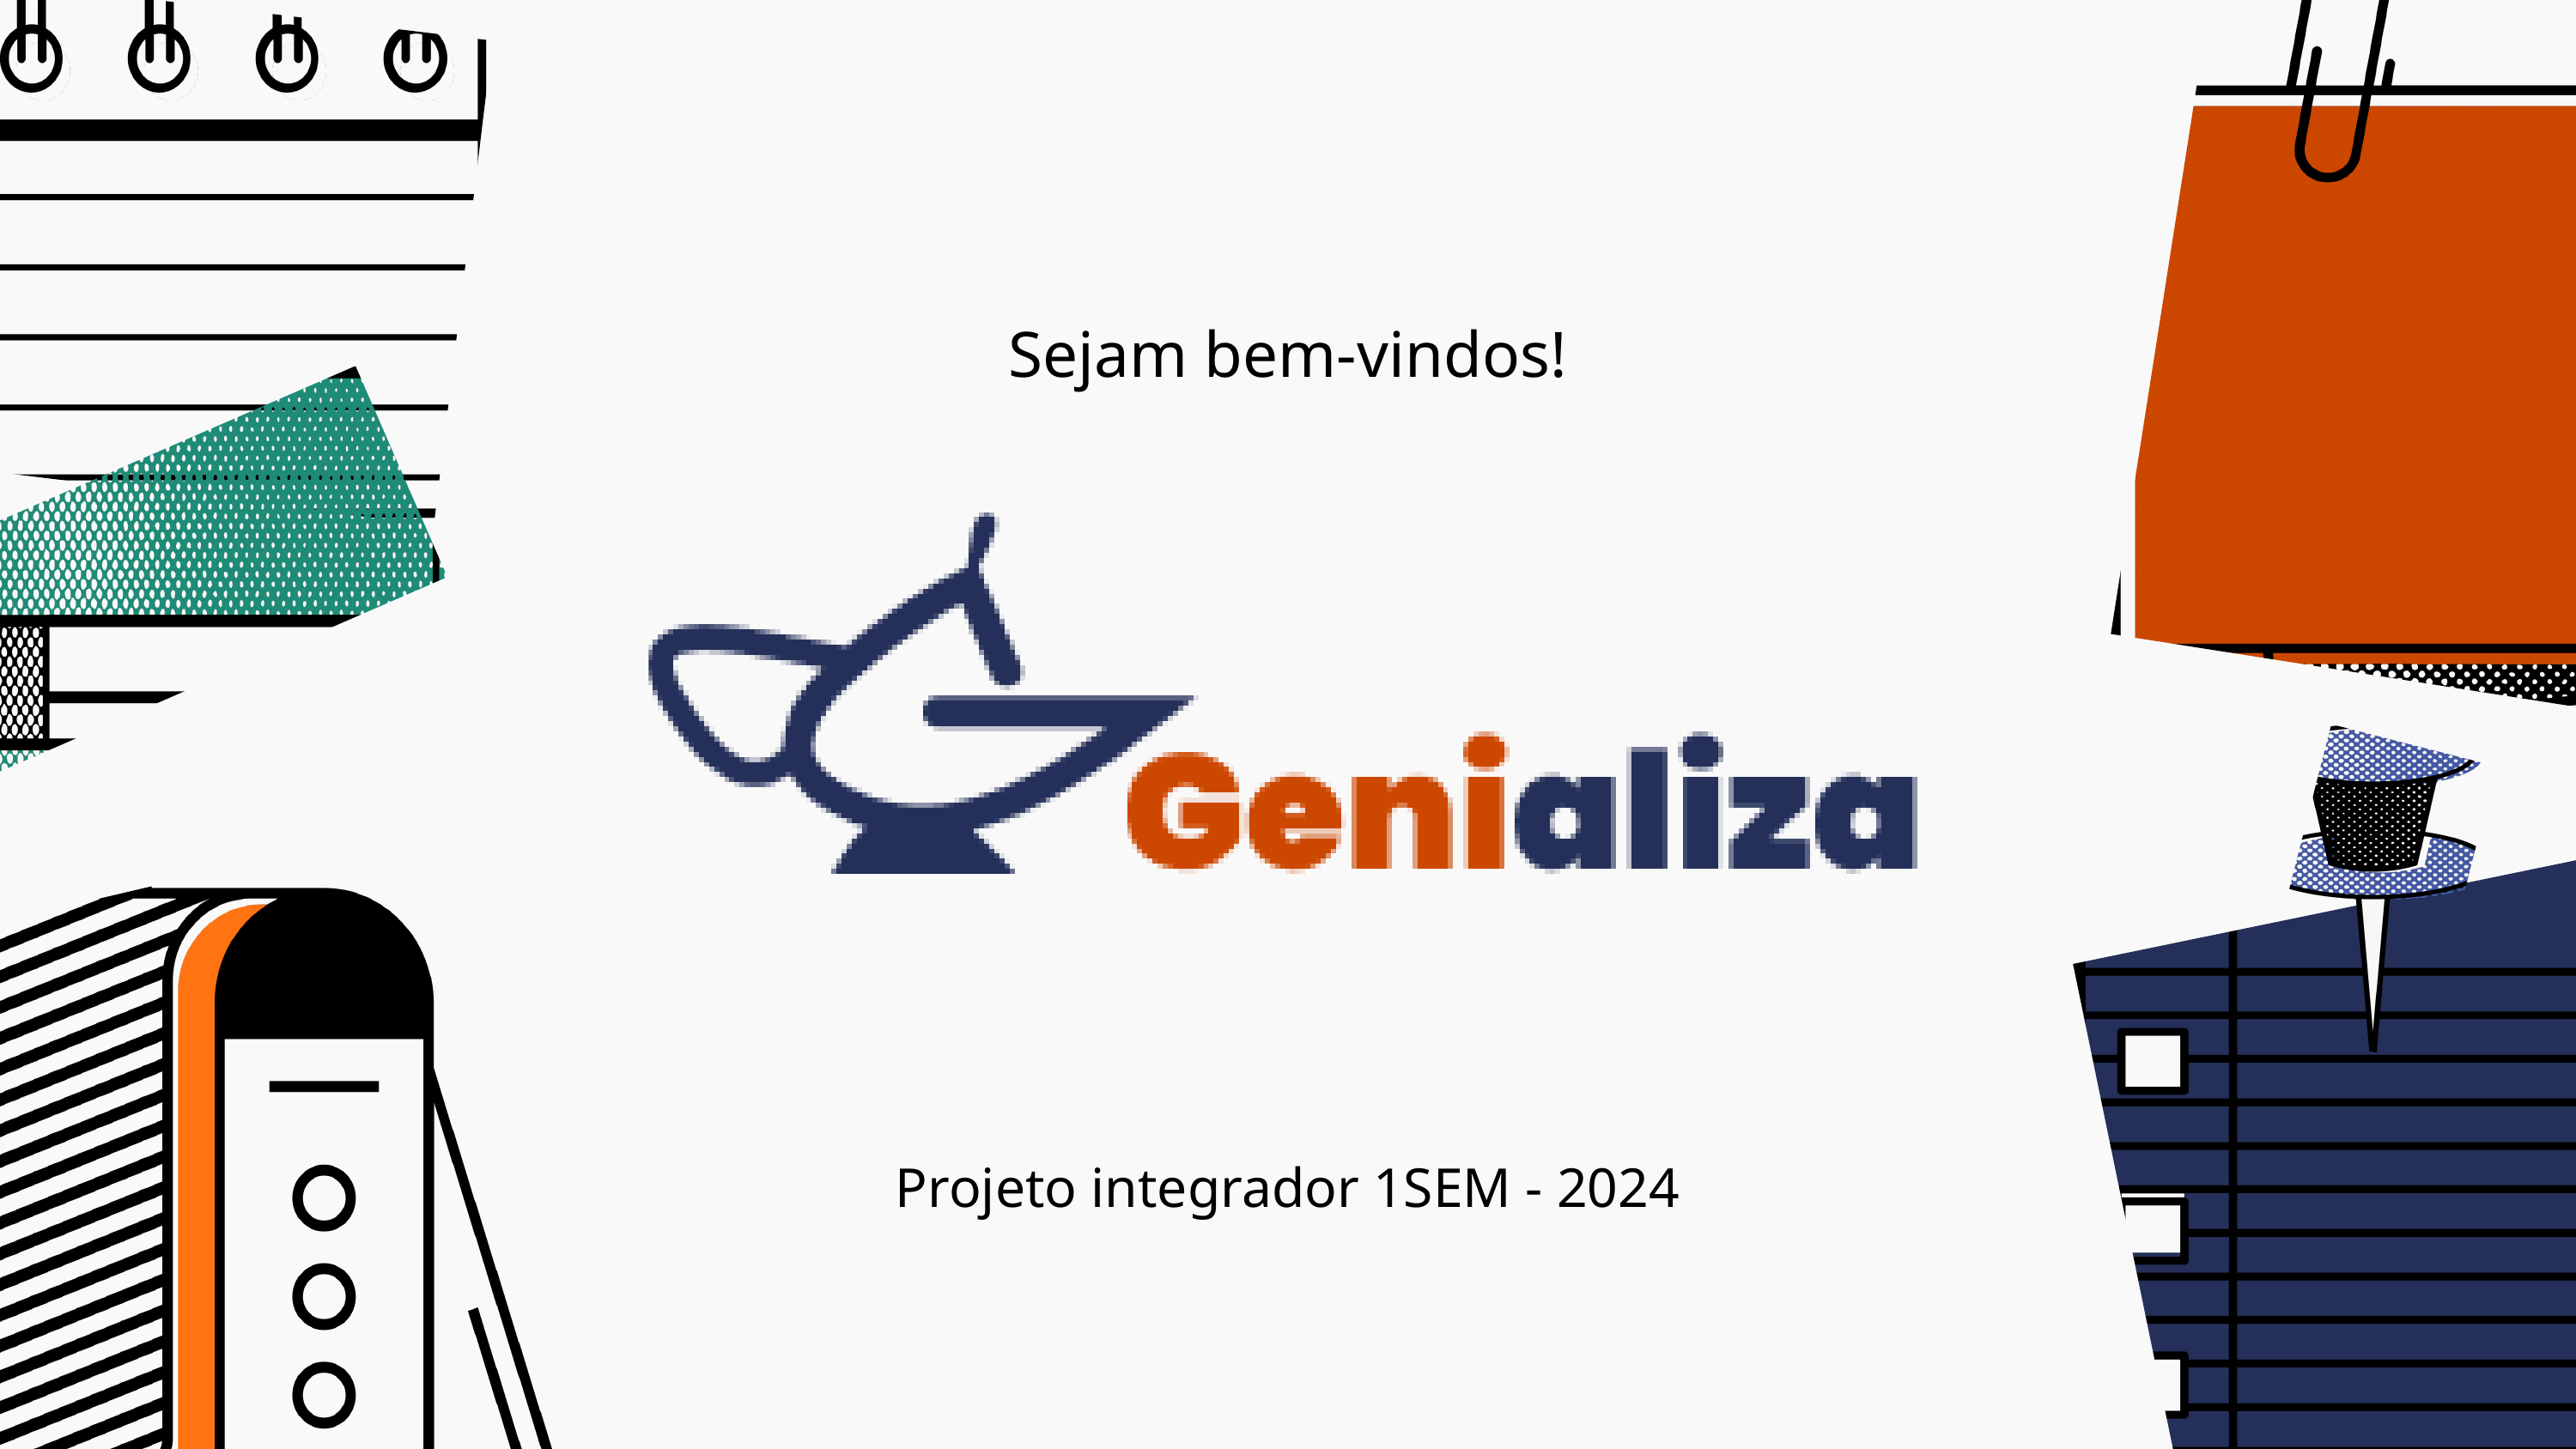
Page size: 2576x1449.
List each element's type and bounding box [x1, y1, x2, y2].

text_box [2073, 860, 2576, 1449]
text_box [556, 319, 2020, 1223]
text_box [0, 0, 493, 525]
text_box [0, 819, 584, 1449]
text_box [2111, 0, 2576, 707]
text_box [2255, 724, 2497, 1064]
text_box [0, 366, 447, 772]
